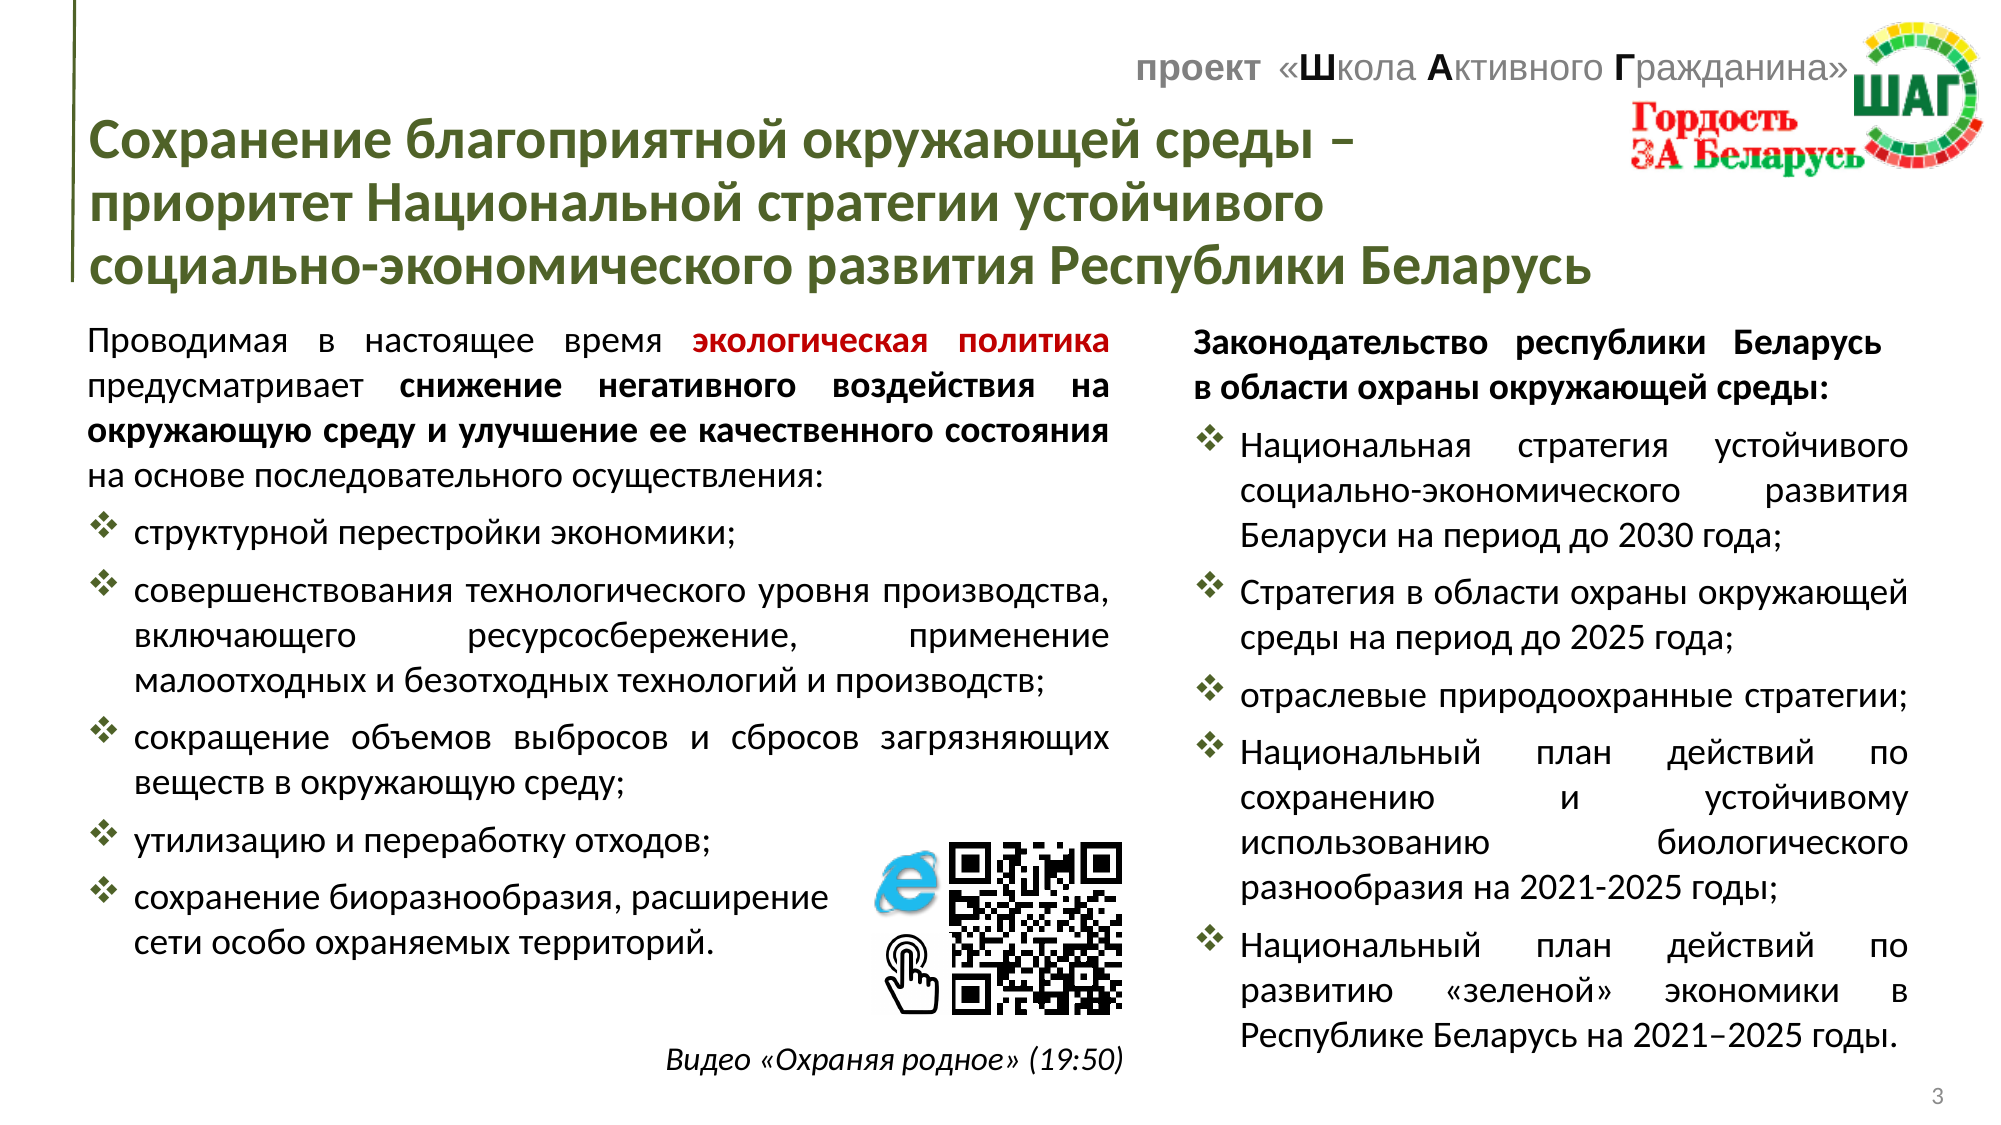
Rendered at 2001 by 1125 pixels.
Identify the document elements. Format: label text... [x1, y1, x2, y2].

text_box Проводимая в настоящее время экологическая политика предусматривает снижение негативного воздействия на окружающую среду и улучшение ее качественного состояния на основе последовательного осуществления: структурной перестройки экономики; совершенствования технологического уровня производства, включающего ресурсосбережение, применение малоотходных и безотходных технологий и производств; сокращение объемов выбросов и сбросов загрязняющих веществ в окружающую среду; утилизацию и переработку отходов; сохранение биоразнообразия, расширение сети особо охраняемых территорий. [72, 307, 1126, 970]
text_box Видео «Охраняя родное» (19:50) [650, 1037, 1266, 1085]
text_box Законодательство республики Беларусь в области охраны окружающей среды: Национальная стратегия устойчивого социально-экономического развития Беларуси на период до 2030 года; Стратегия в области охраны окружающей среды на период до 2025 года; отраслевые природоохранные стратегии; Национальный план действий по сохранению и устойчивому использованию биологического разнообразия на 2021-2025 годы; Национальный план действий по развитию «зеленой» экономики в Республике Беларусь на 2021–2025 годы. [1178, 309, 1924, 1062]
picture [872, 848, 946, 922]
picture [1628, 21, 1985, 179]
picture [870, 842, 1122, 1015]
slide_number 3 [1606, 1069, 1960, 1119]
text_box Сохранение благоприятной окружающей среды – приоритет Национальной стратегии устойчивого социально-экономического развития Республики Беларусь [75, 123, 1641, 283]
